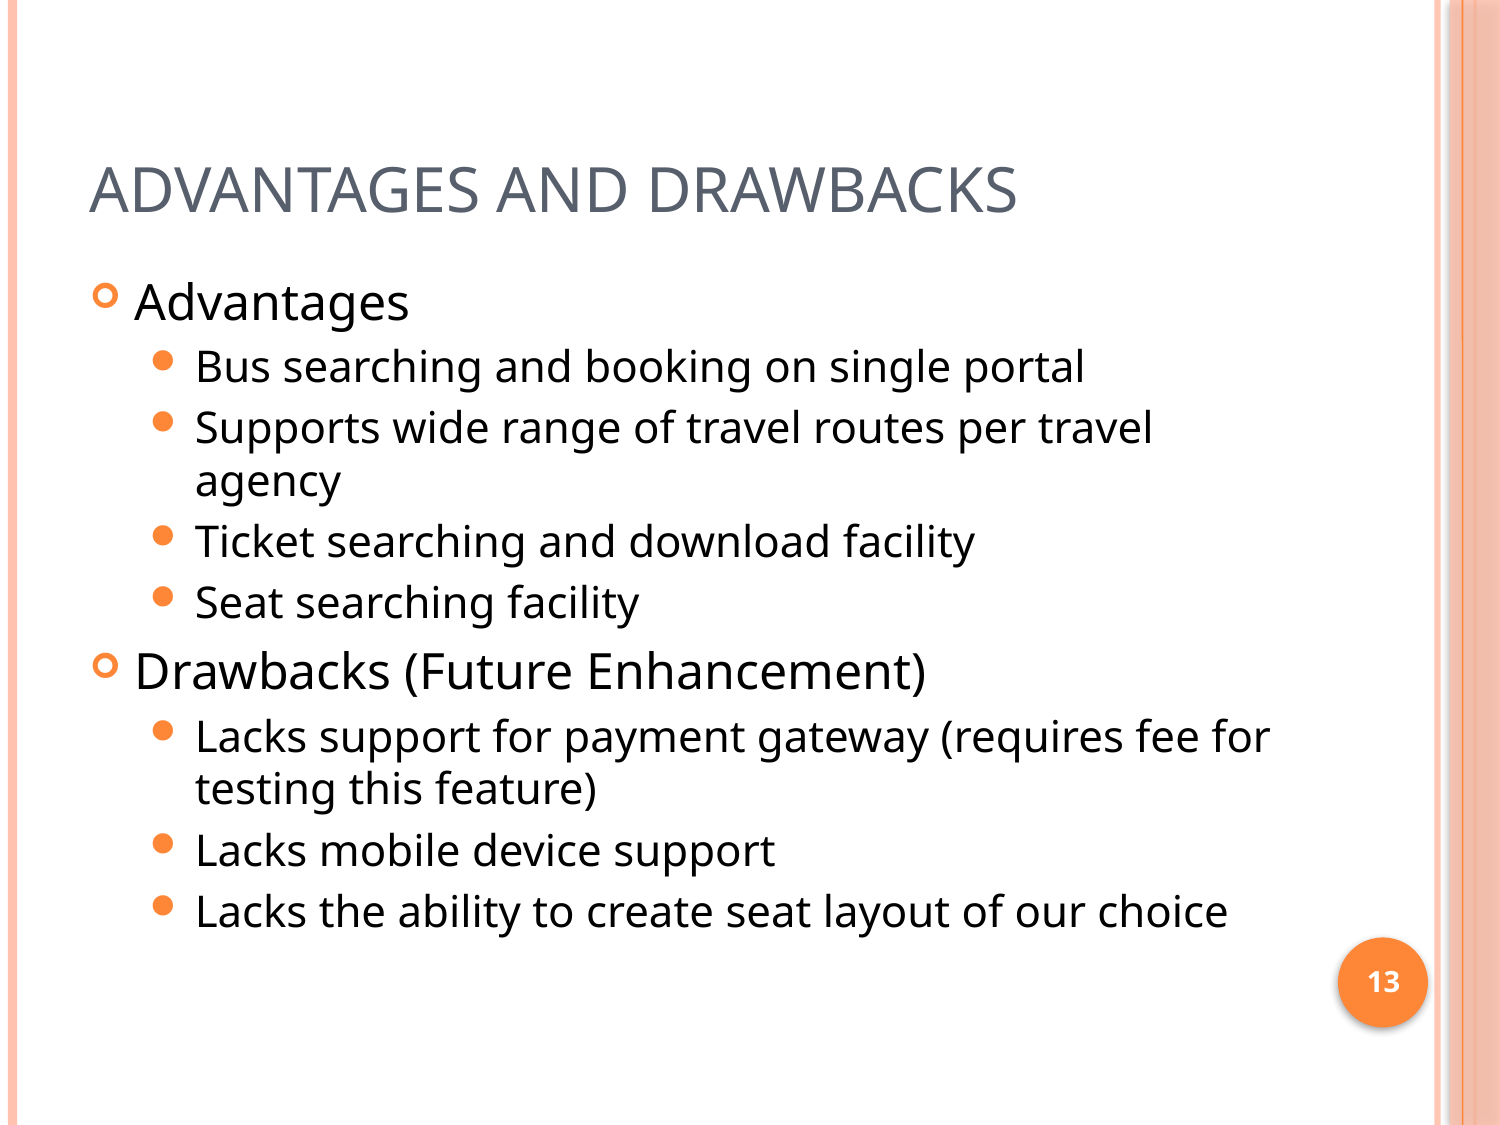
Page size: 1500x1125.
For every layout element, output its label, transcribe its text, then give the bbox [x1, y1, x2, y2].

title Advantages and Drawbacks [75, 45, 1300, 233]
list Advantages Bus searching and booking on single portal Supports wide range of travel routes per travel agency Ticket searching and download facility Seat searching facility Drawbacks (Future Enhancement) Lacks support for payment gateway (requires fee for testing this feature) Lacks mobile device support Lacks the ability to create seat layout of our choice [75, 262, 1300, 1062]
slide_number 13 [1333, 940, 1434, 1027]
